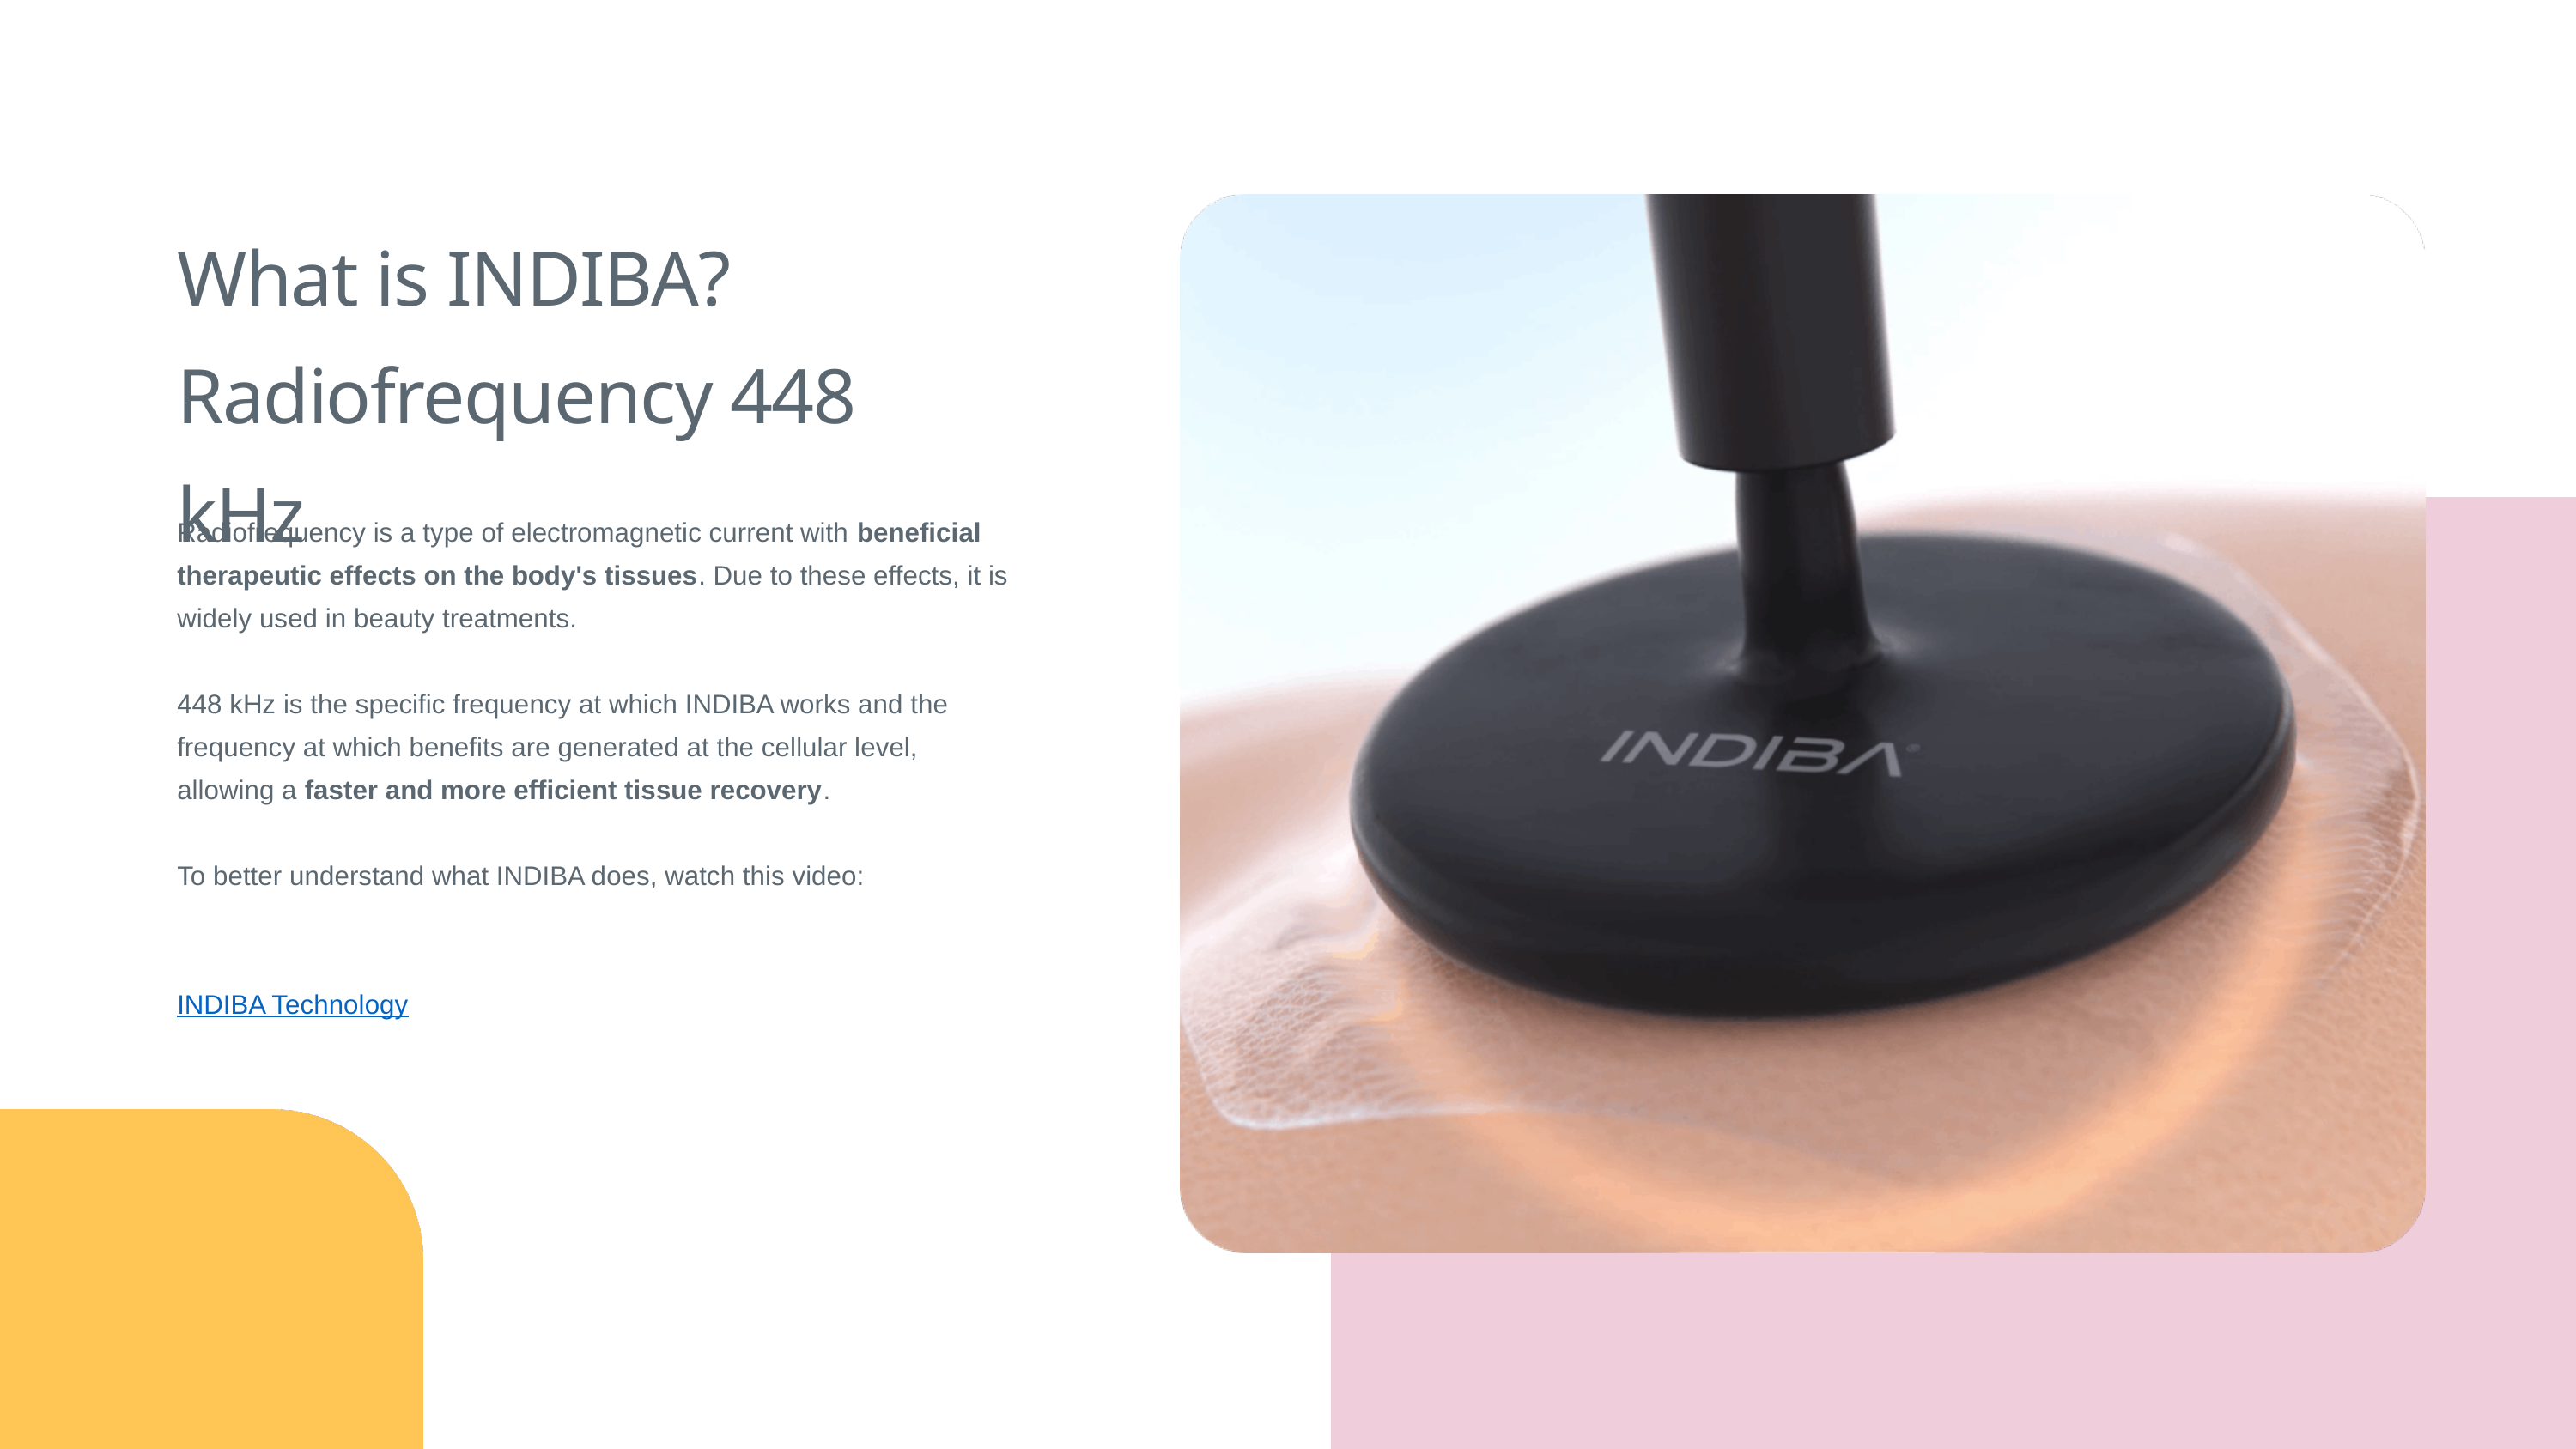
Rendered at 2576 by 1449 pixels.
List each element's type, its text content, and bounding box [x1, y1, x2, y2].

picture [1180, 194, 2576, 1449]
text_box What is INDIBA? Radiofrequency 448 kHz [177, 230, 984, 467]
picture [0, 1109, 423, 1449]
text_box Radiofrequency is a type of electromagnetic current with beneficial therapeutic effects on the body's tissues. Due to these effects, it is widely used in beauty treatments. ​ 448 kHz is the specific frequency at which INDIBA works and the frequency at which benefits are generated at the cellular level, allowing a faster and more efficient tissue recovery. To better understand what INDIBA does, watch this video: INDIBA Technology [177, 504, 1016, 970]
